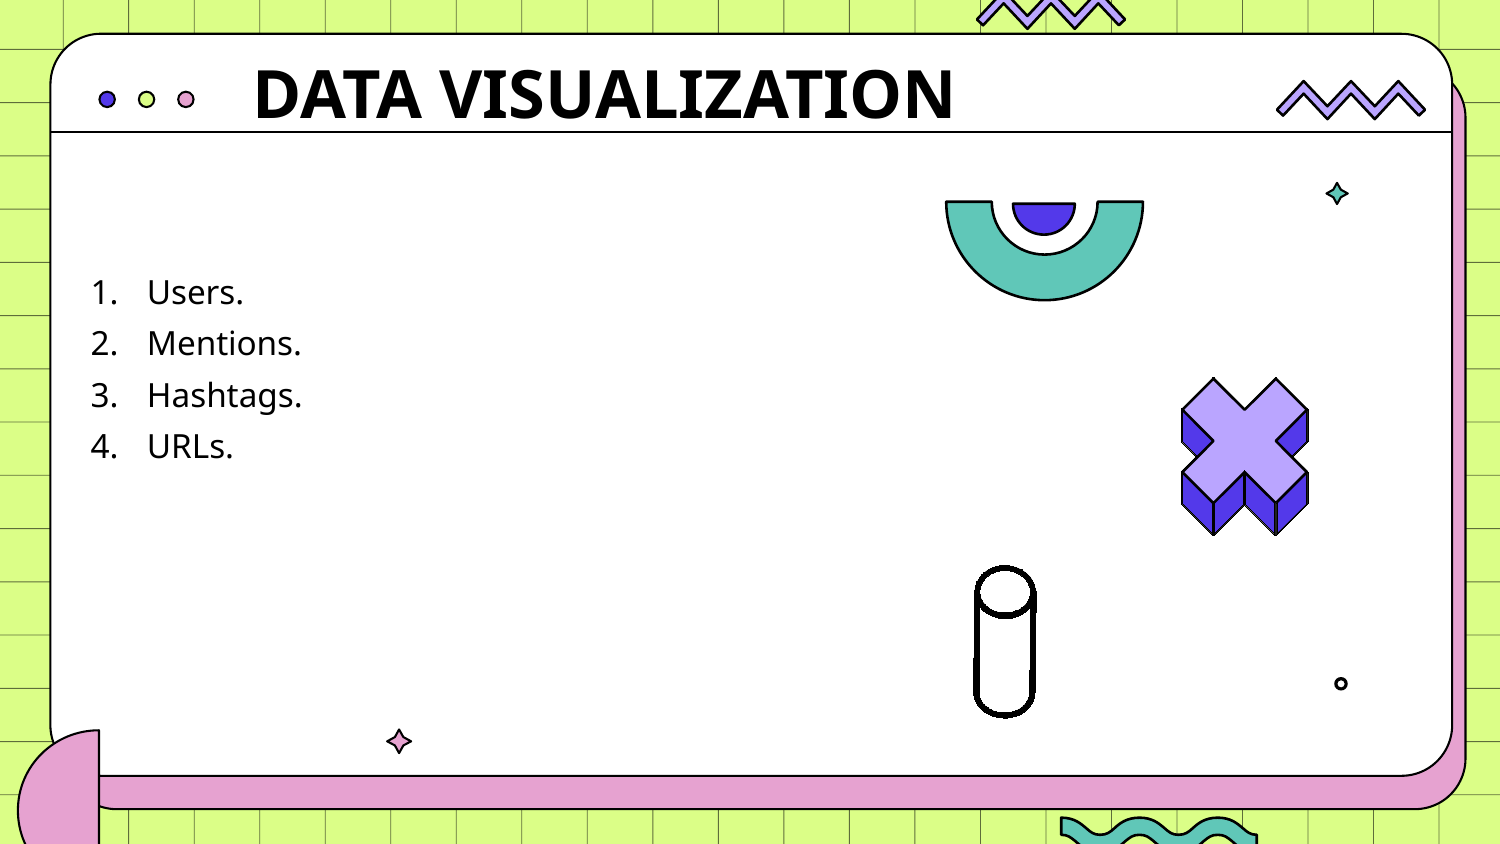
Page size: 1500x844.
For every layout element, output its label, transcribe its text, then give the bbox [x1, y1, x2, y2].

text_box [17, 730, 99, 844]
list Users. Mentions. Hashtags. URLs. [75, 268, 973, 718]
text_box [387, 729, 412, 754]
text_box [926, 608, 1084, 672]
list DATA VISUALIZATION [237, 37, 994, 157]
text_box [1061, 817, 1257, 844]
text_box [946, 201, 1143, 301]
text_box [1181, 377, 1309, 536]
text_box [1276, 81, 1426, 120]
text_box [98, 90, 116, 109]
text_box [1326, 182, 1348, 205]
text_box [137, 90, 156, 109]
text_box [1334, 677, 1348, 691]
text_box [177, 90, 195, 109]
